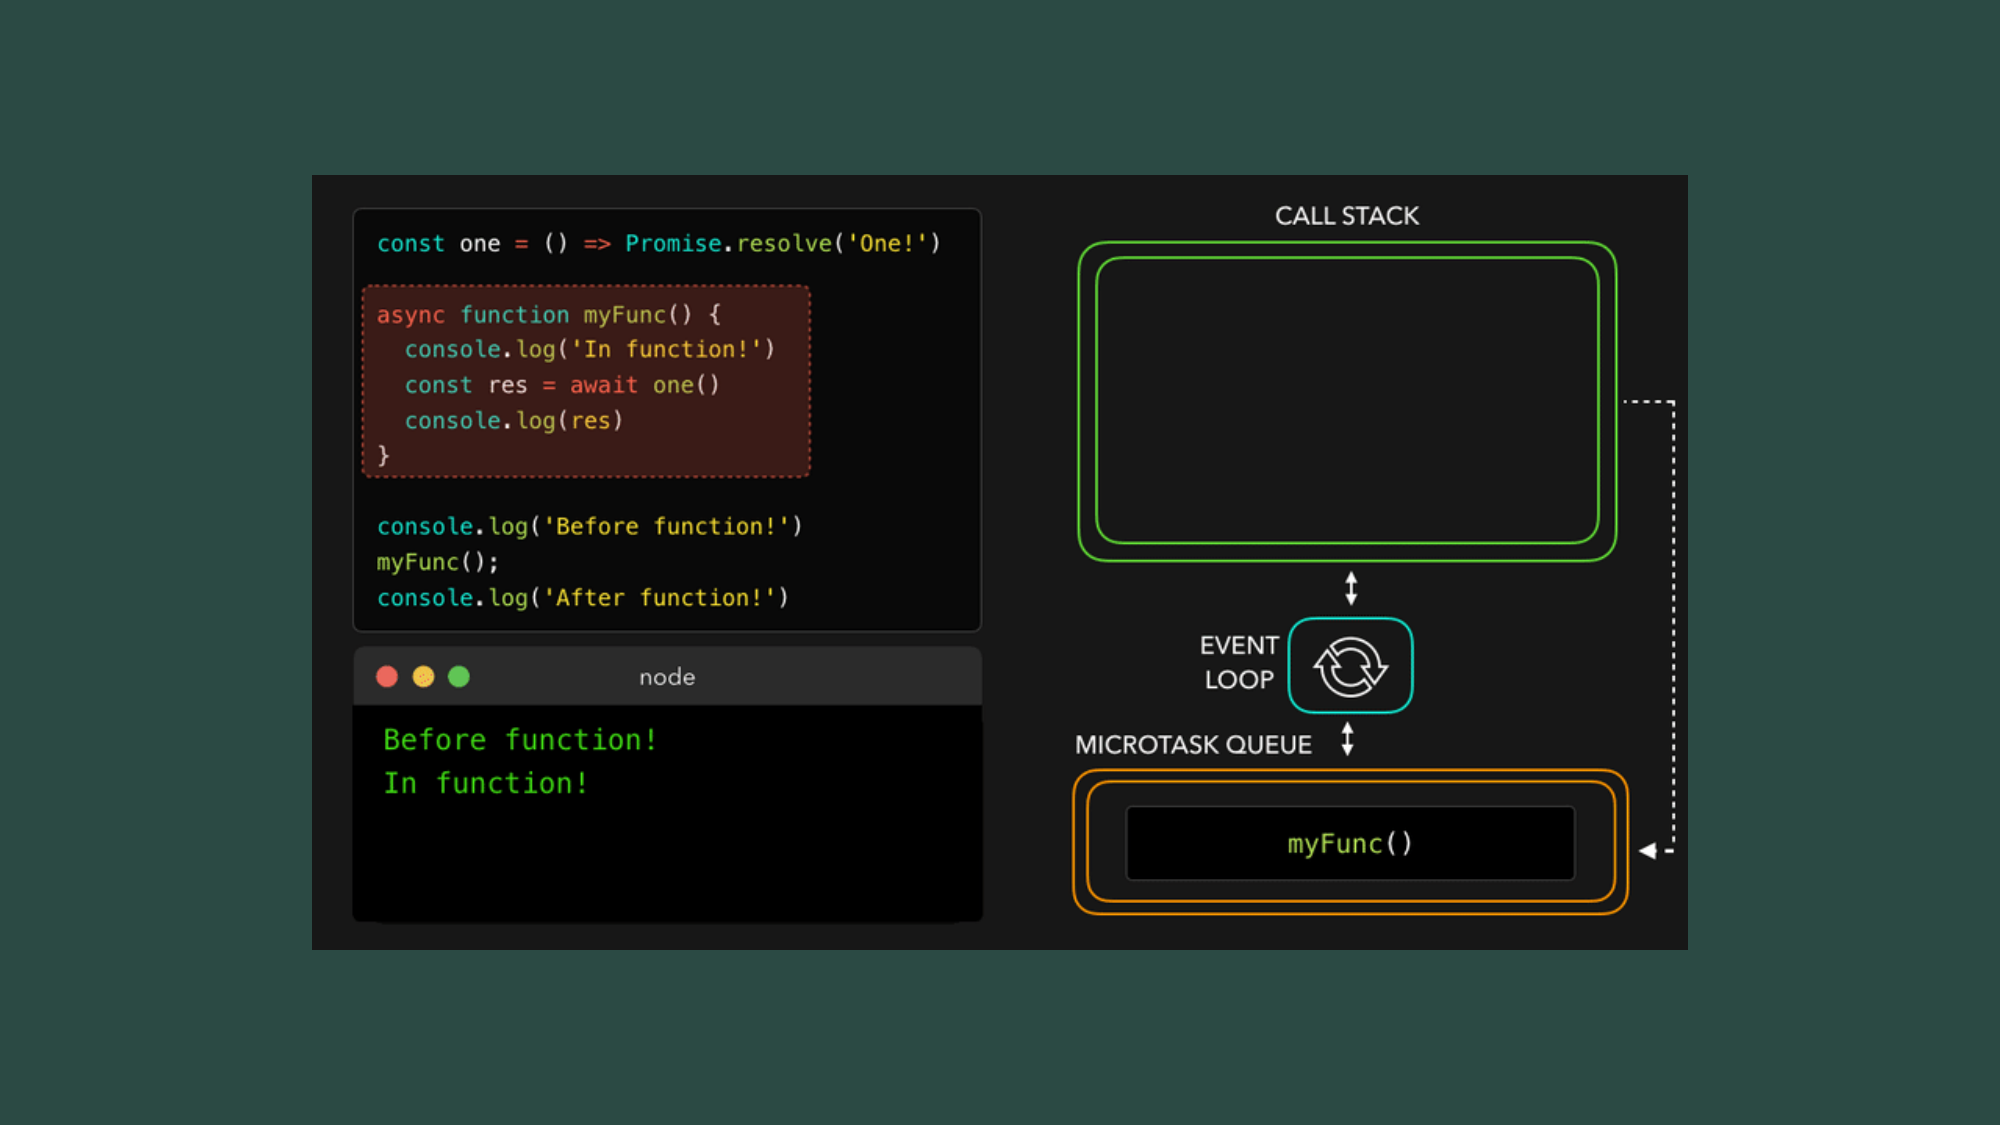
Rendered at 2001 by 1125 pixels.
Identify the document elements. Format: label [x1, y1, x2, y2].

picture [312, 175, 1688, 950]
